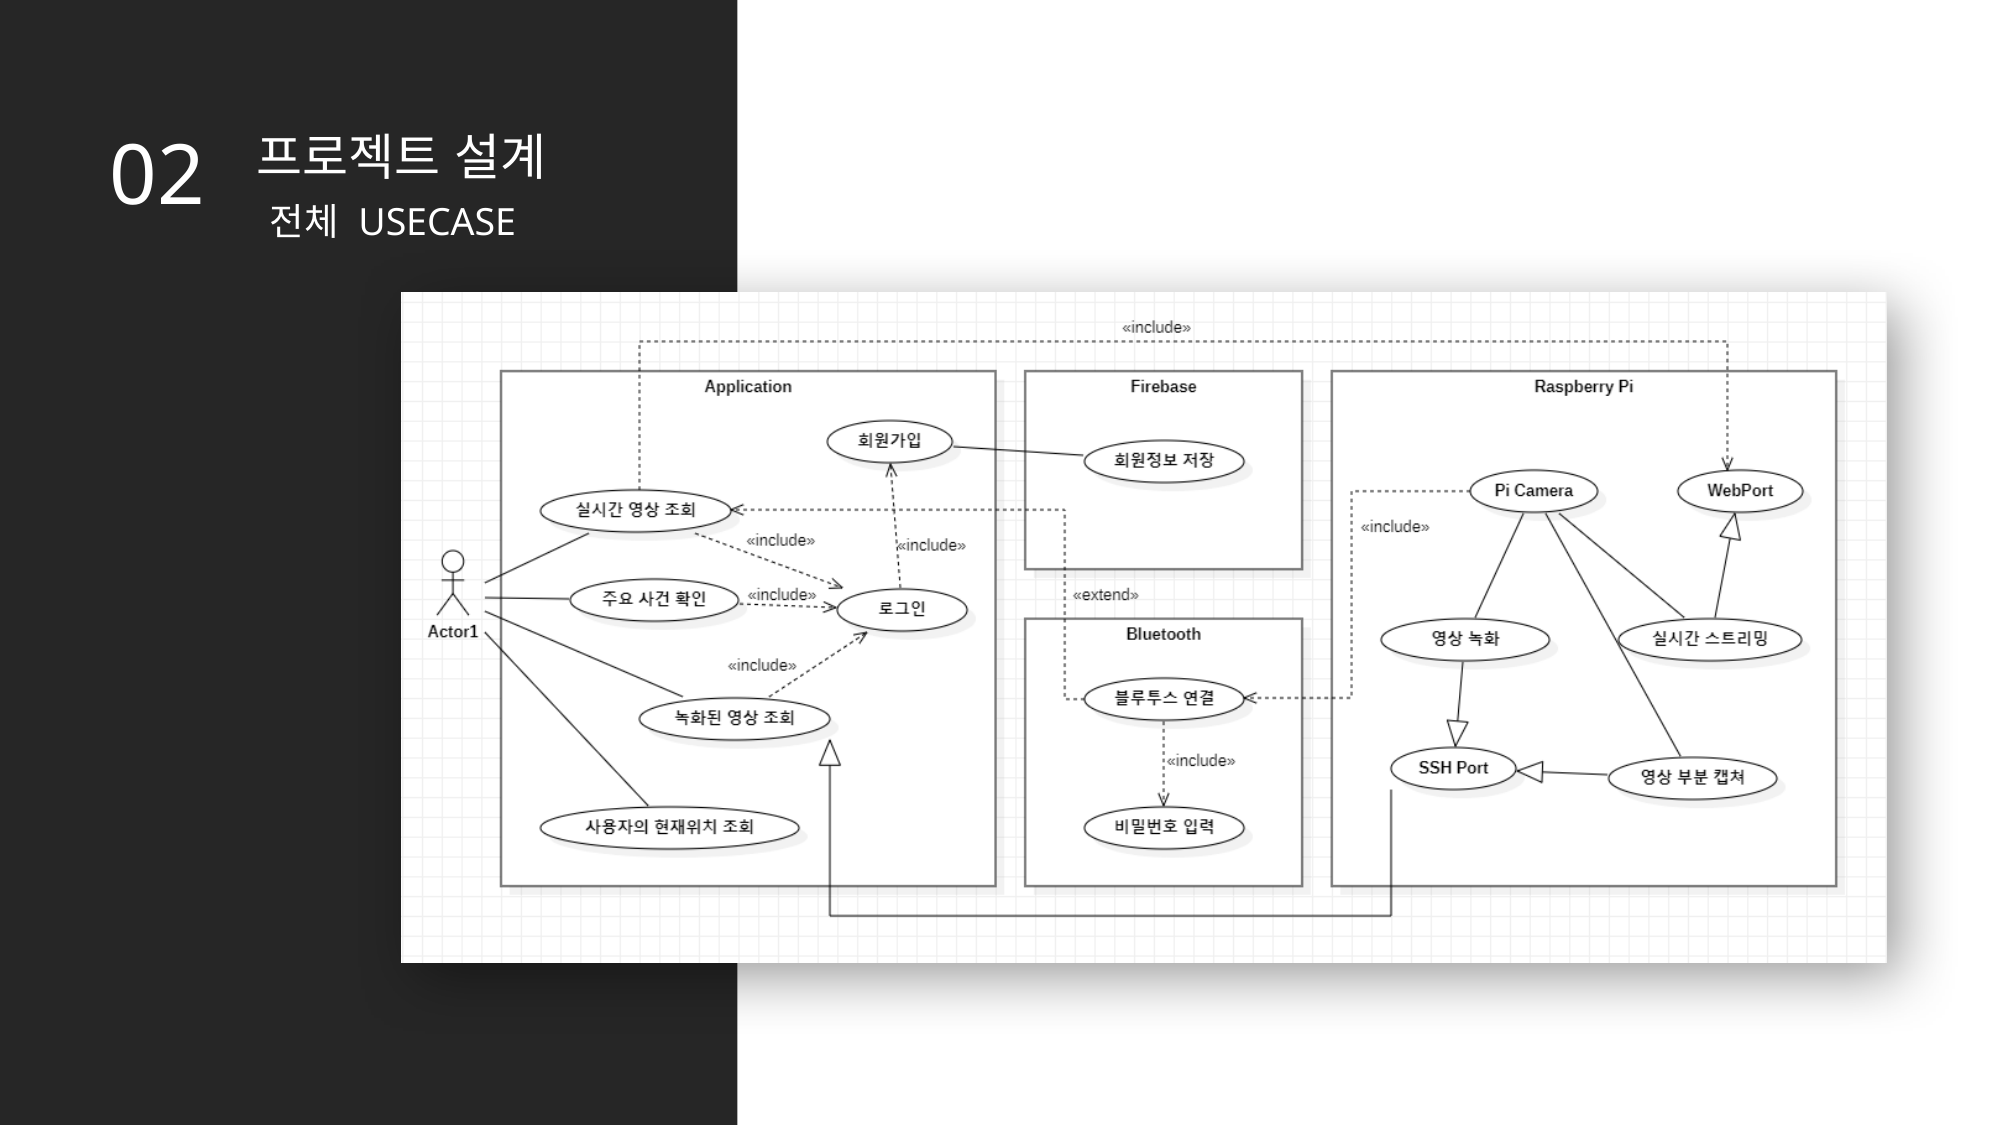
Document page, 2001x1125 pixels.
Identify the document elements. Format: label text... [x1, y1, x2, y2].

text_box 02 [94, 113, 242, 229]
picture [401, 292, 1887, 963]
text_box [0, 0, 738, 1125]
text_box 프로젝트 설계 [241, 117, 562, 193]
text_box 전체 USECASE [255, 190, 532, 251]
